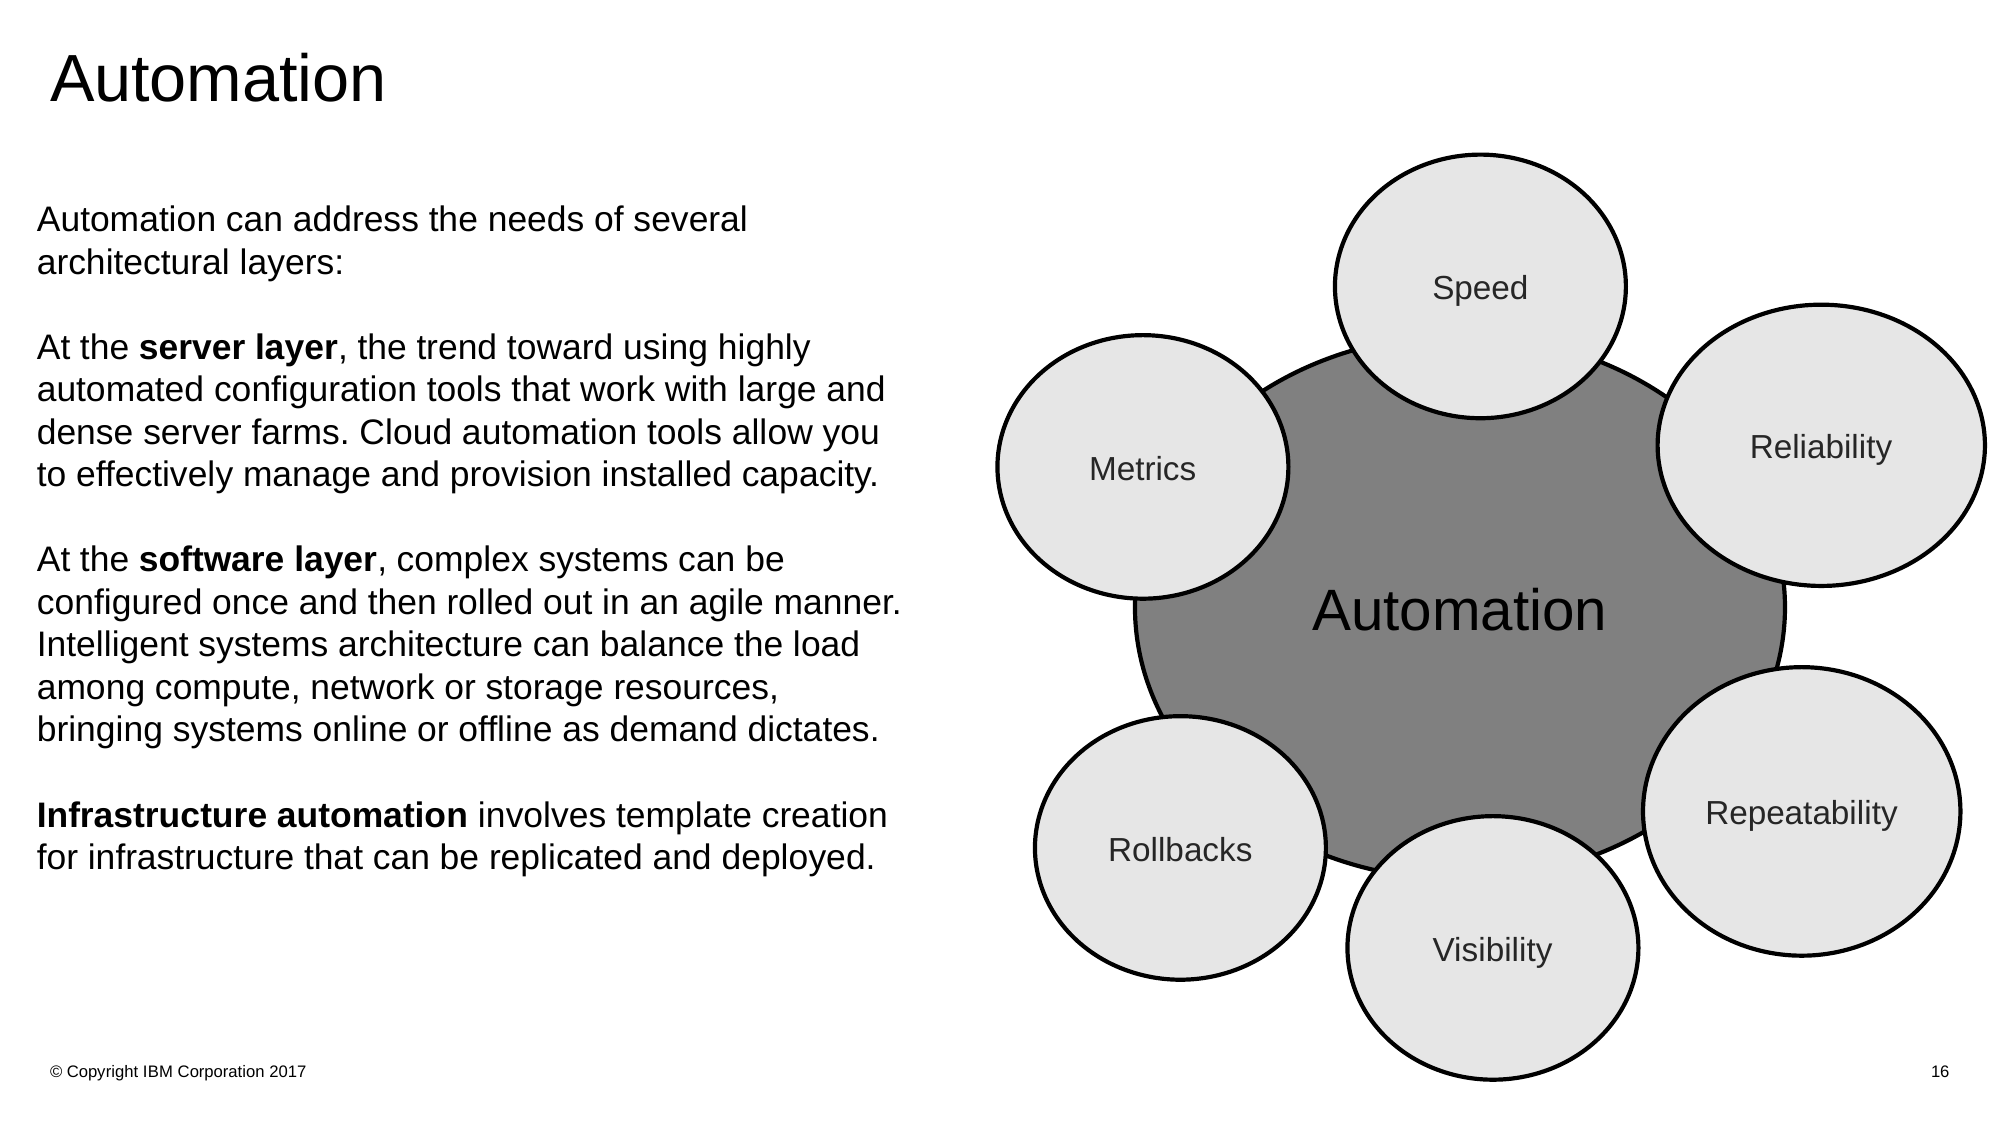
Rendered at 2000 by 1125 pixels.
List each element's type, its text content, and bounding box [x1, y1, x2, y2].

text_box Automation [1132, 349, 1788, 872]
title Automation [49, 43, 950, 128]
text_box Reliability [1655, 302, 1988, 589]
slide_number 16 [1499, 1055, 1950, 1086]
footer © Copyright IBM Corporation 2017 [49, 1055, 1450, 1086]
text_box Automation can address the needs of several architectural layers: At the server layer, the trend toward using highly automated configuration tools that work with large and dense server farms. Cloud automation tools allow you to effectively manage and provision installed capacity. At the software layer, complex systems can be configured once and then rolled out in an agile manner. Intelligent systems architecture can balance the load among compute, network or storage resources, bringing systems online or offline as demand dictates. Infrastructure automation involves template creation for infrastructure that can be replicated and deployed. [21, 188, 929, 927]
text_box Repeatability [1640, 665, 1963, 958]
text_box Rollbacks [1032, 714, 1329, 982]
text_box Metrics [995, 333, 1291, 601]
text_box Visibility [1345, 814, 1641, 1082]
text_box Speed [1332, 152, 1629, 421]
